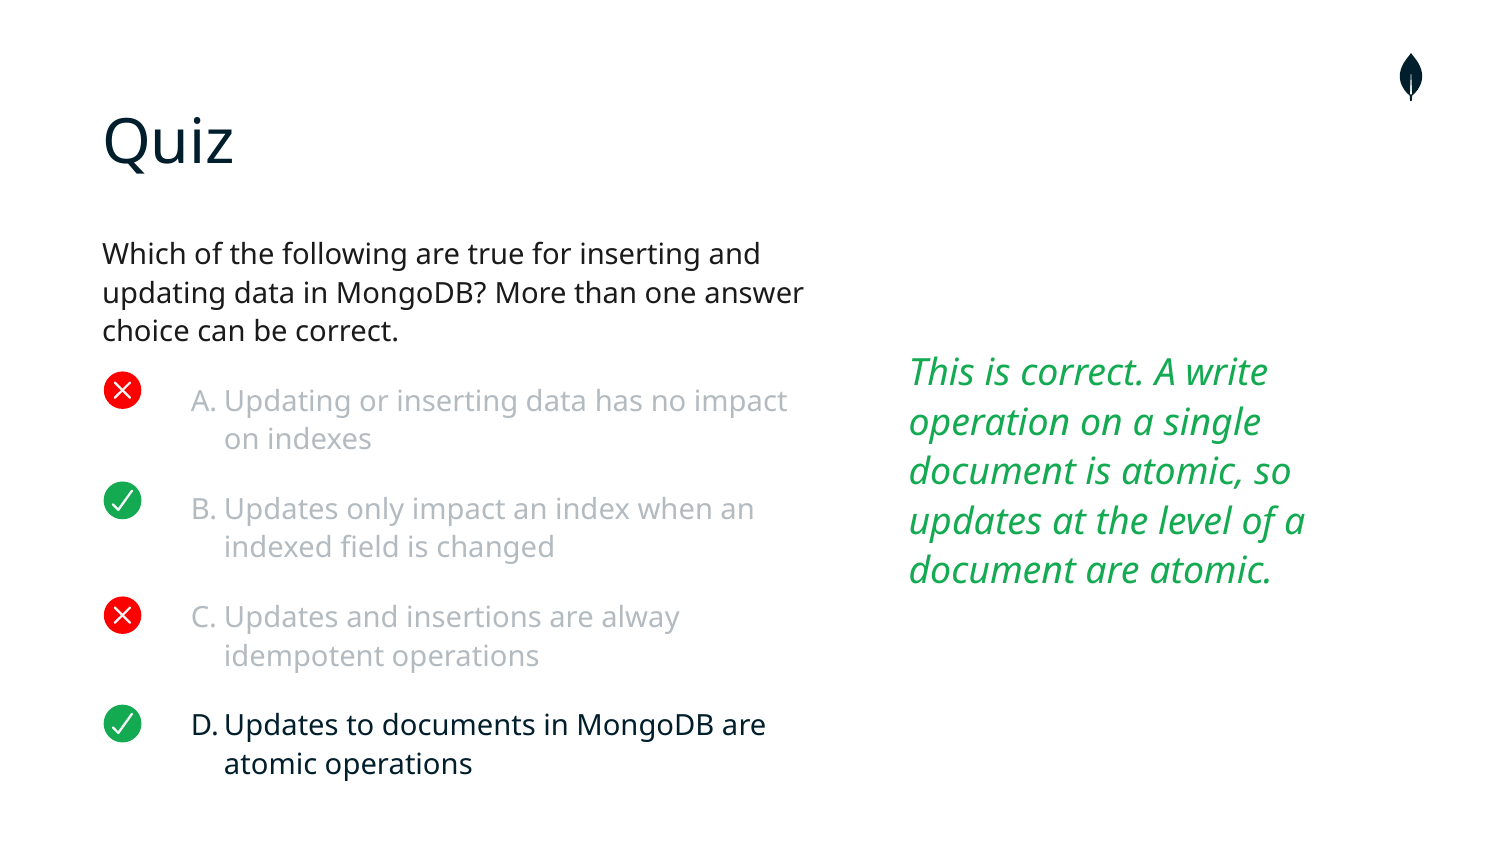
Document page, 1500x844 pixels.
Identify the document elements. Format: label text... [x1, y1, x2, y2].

title Quiz [102, 100, 1326, 177]
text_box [103, 371, 142, 410]
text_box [103, 481, 142, 520]
text_box This is correct. A write operation on a single document is atomic, so updates at the level of a document are atomic. [893, 328, 1386, 739]
title Which of the following are true for inserting and updating data in MongoDB? More than one answer choice can be correct. Updating or inserting data has no impact on indexes Updates only impact an index when an indexed field is changed Updates and insertions are alway idempotent operations Updates to documents in MongoDB are atomic operations [102, 232, 831, 731]
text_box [103, 704, 142, 743]
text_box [103, 596, 142, 635]
